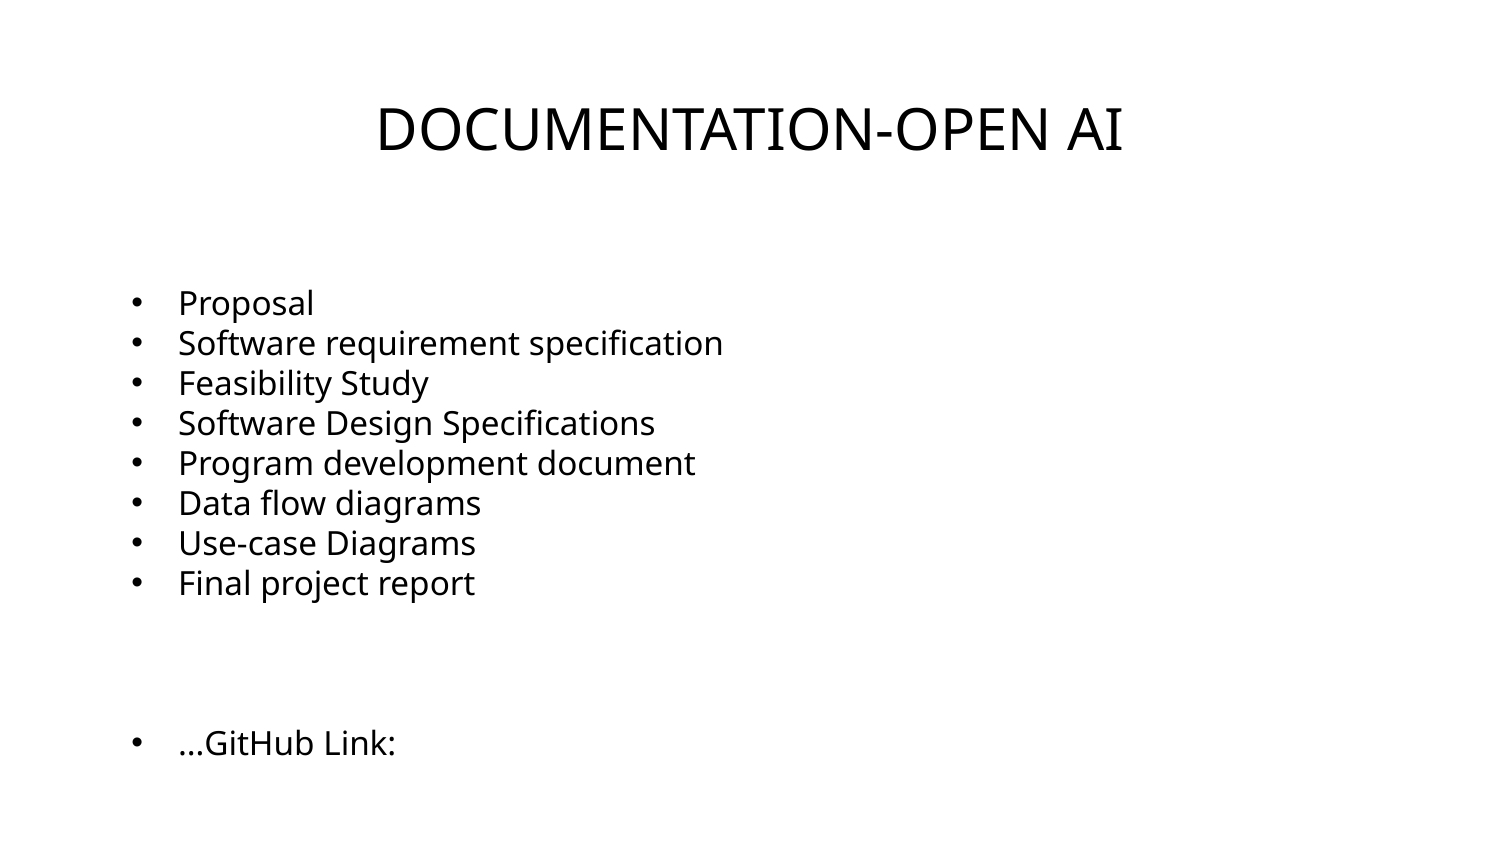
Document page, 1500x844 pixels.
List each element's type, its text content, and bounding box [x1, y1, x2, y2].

title DOCUMENTATION-OPEN AI [116, 88, 1384, 167]
text_box Proposal Software requirement specification Feasibility Study Software Design Specifications Program development document Data flow diagrams Use-case Diagrams Final project report …GitHub Link: [116, 275, 1452, 809]
